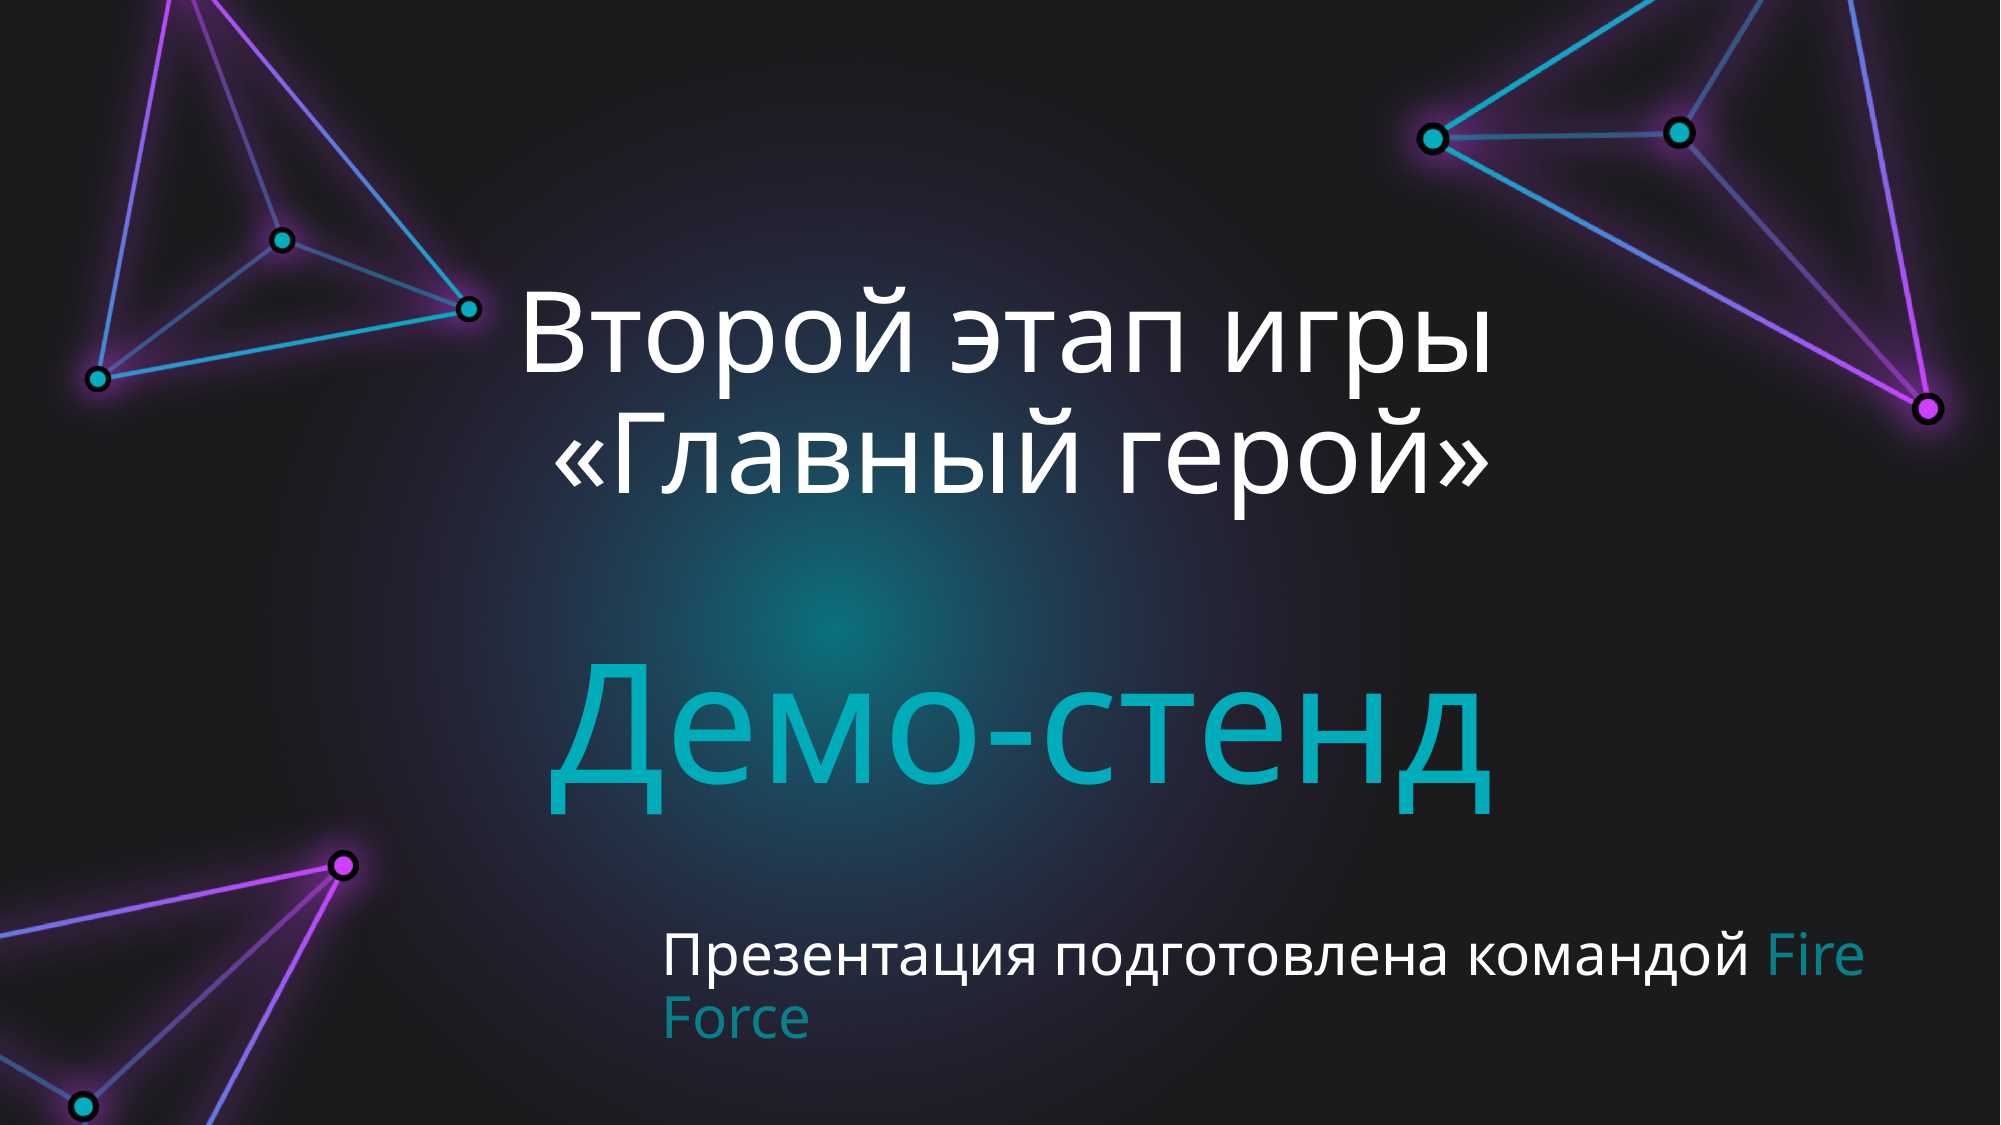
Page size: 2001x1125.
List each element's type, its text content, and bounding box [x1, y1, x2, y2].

text_box Презентация подготовлена командой Fire Force [1410, 872, 1977, 1059]
picture [0, 0, 2000, 1125]
text_box Второй этап игры «Главный герой» Демо-стенд [1410, 551, 1751, 828]
